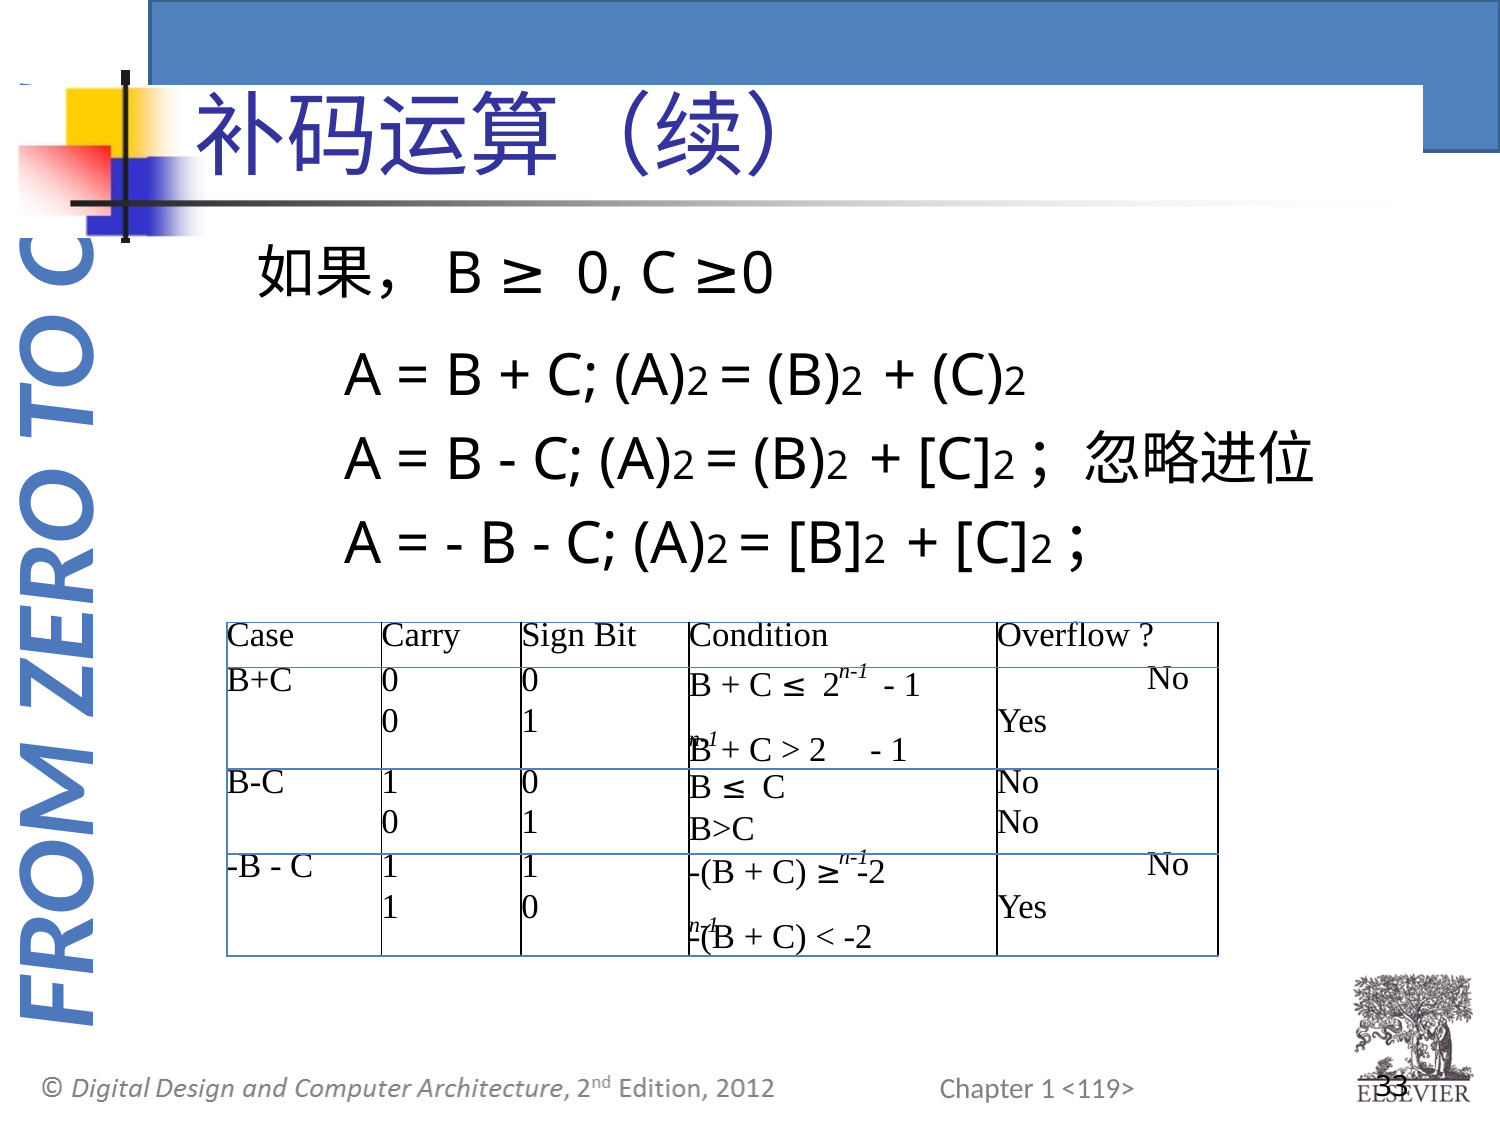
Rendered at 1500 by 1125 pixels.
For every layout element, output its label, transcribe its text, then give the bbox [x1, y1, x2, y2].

table_header Sign Bit [522, 623, 688, 667]
table_cell B+C [228, 668, 381, 768]
text_box 补码运算（续） 如果，B ≥ 0, C ≥0 A = B + C; (A)2 = (B)2 + (C)2 A = B - C; (A)2 = (B)2 + [C]2；忽略进位 A = - B - C; (A)2 = [B]2 + [C]2； [194, 246, 1317, 576]
table_cell No Yes [998, 855, 1217, 955]
table_header Case [228, 623, 381, 667]
table_cell 1 0 [522, 855, 688, 955]
table_cell -B - C [228, 855, 381, 955]
table_cell n-1 -(B + C) ≥ -2 n-1 -(B + C) < -2 [690, 855, 996, 955]
table_cell 0 0 [382, 668, 520, 768]
table_header Condition [690, 623, 996, 667]
picture [0, 0, 1500, 1125]
table_cell 0 1 [522, 770, 688, 853]
table_cell B ≤ C B>C [690, 770, 996, 853]
table_cell 1 1 [382, 855, 520, 955]
table_cell 1 0 [382, 770, 520, 853]
table_cell 0 1 [522, 668, 688, 768]
table_header Overflow ? [998, 623, 1217, 667]
table_cell No No [998, 770, 1217, 853]
table_cell No Yes [998, 668, 1217, 768]
text_box 33 [1375, 1066, 1409, 1102]
table_header Carry [382, 623, 520, 667]
table_cell B-C [228, 770, 381, 853]
table_cell n-1 B + C ≤ 2 - 1 n-1 B + C > 2 - 1 [690, 668, 996, 768]
